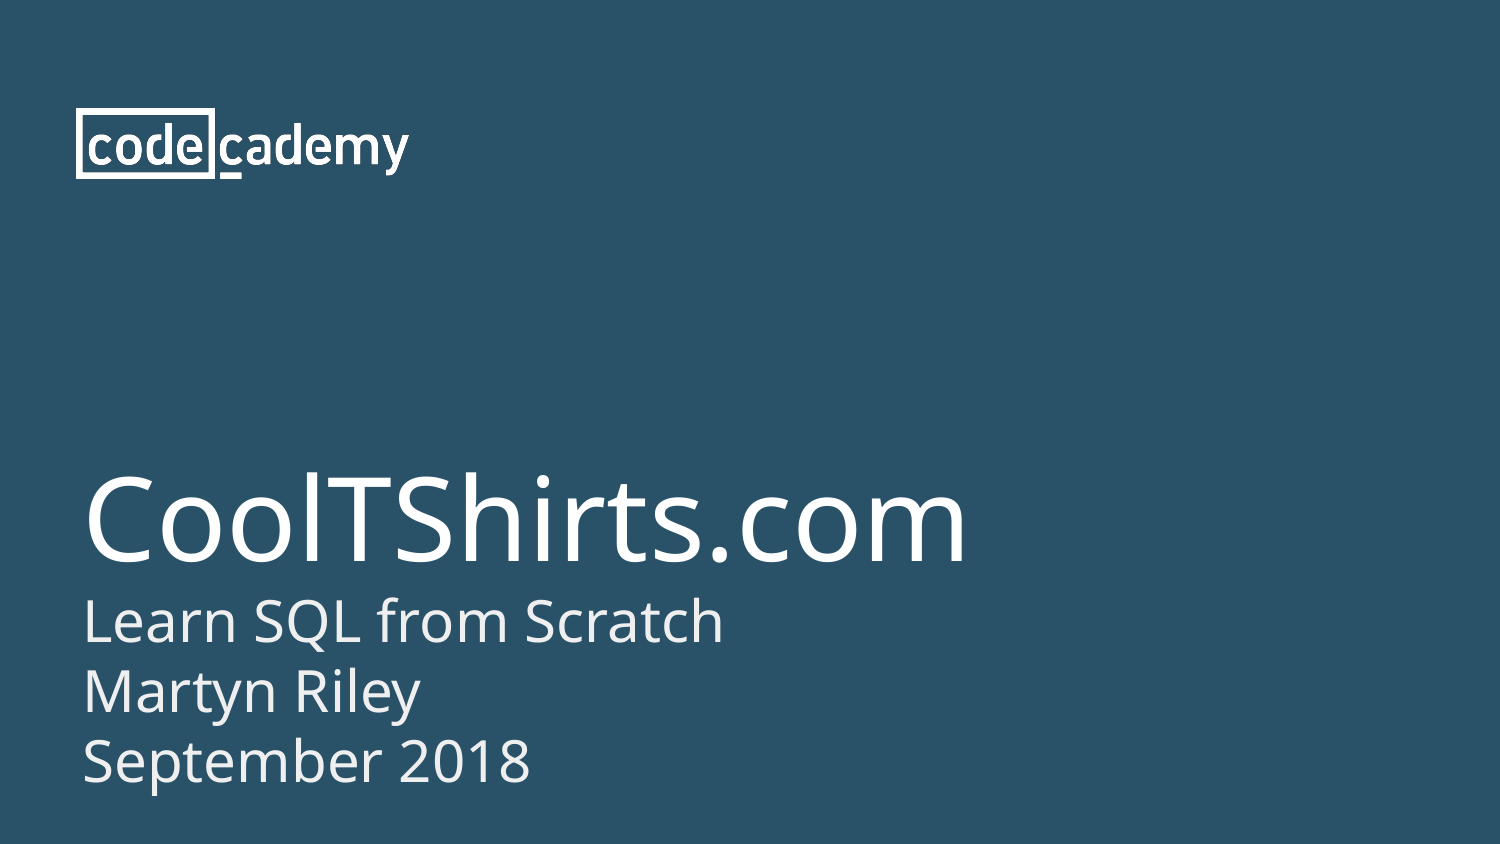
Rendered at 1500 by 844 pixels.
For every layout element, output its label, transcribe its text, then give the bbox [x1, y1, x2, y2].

picture [76, 108, 409, 179]
text_box CoolTShirts.com Learn SQL from Scratch Martyn Riley September 2018 [76, 491, 1424, 748]
